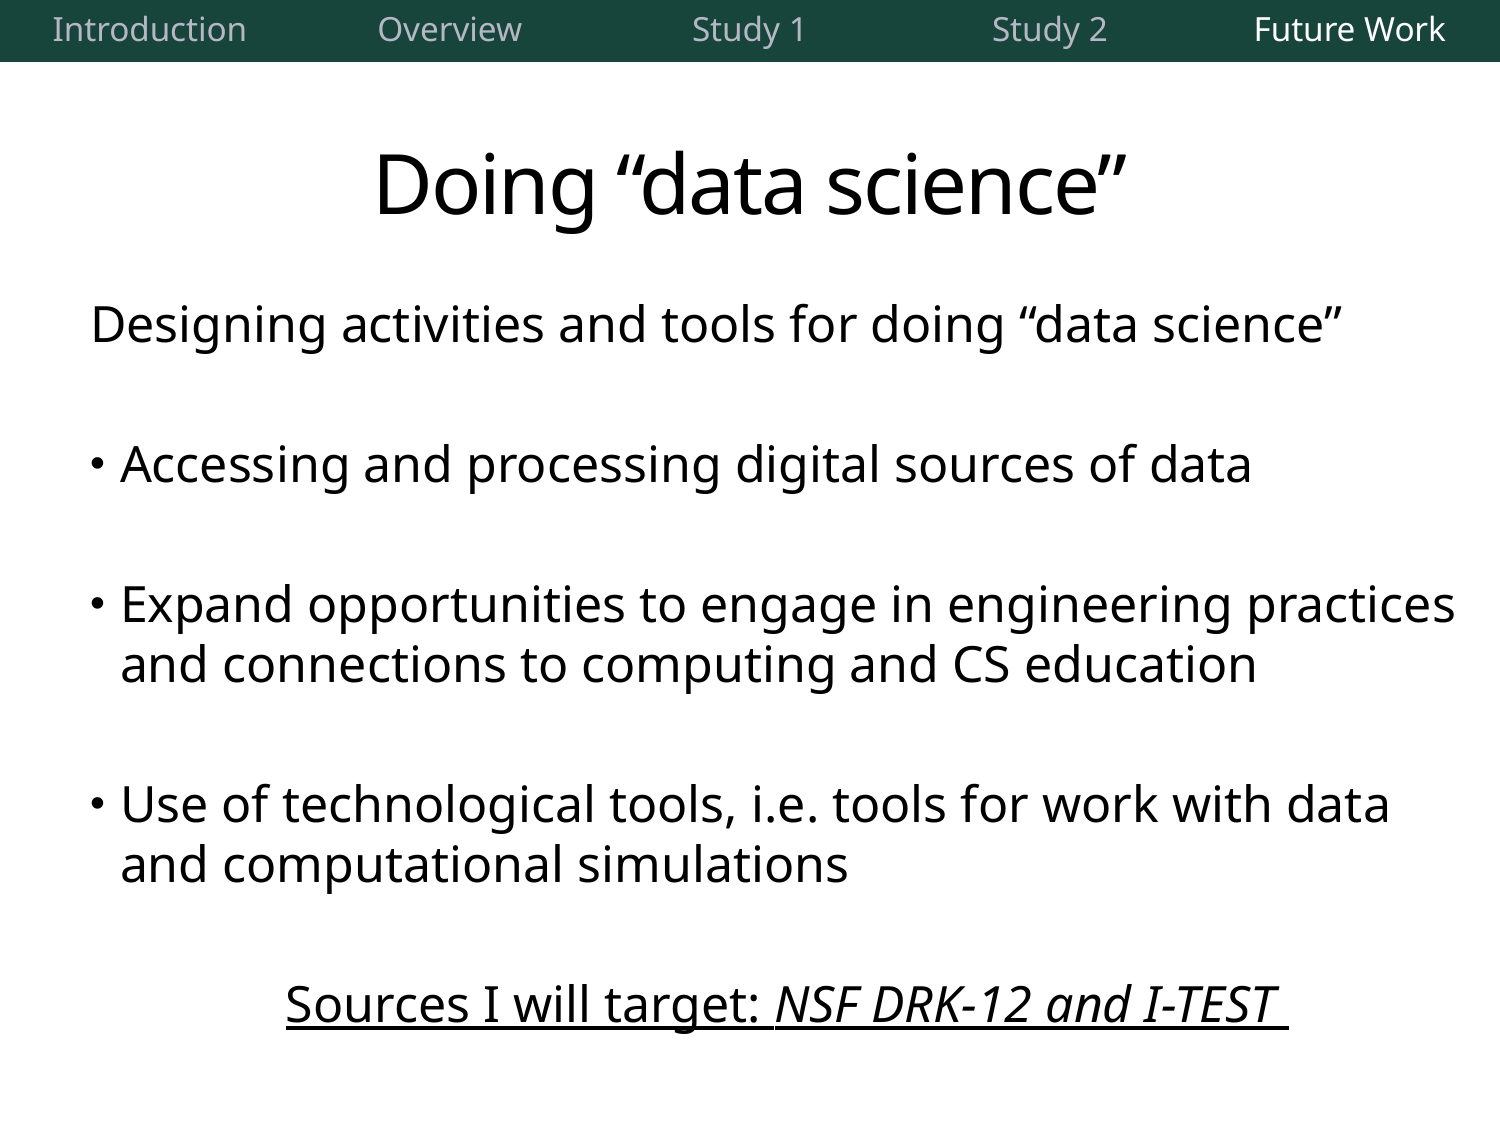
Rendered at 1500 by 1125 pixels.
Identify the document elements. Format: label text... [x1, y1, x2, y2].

list Designing activities and tools for doing “data science” Accessing and processing digital sources of data Expand opportunities to engage in engineering practices and connections to computing and CS education Use of technological tools, i.e. tools for work with data and computational simulations Sources I will target: NSF DRK-12 and I-TEST [75, 262, 1500, 1063]
table_header Overview [300, 0, 600, 62]
table_header Future Work [1200, 0, 1500, 62]
table_header Study 1 [600, 0, 900, 62]
title Doing “data science” [75, 99, 1425, 262]
table_header Introduction [0, 0, 300, 62]
table_header Study 2 [900, 0, 1200, 62]
